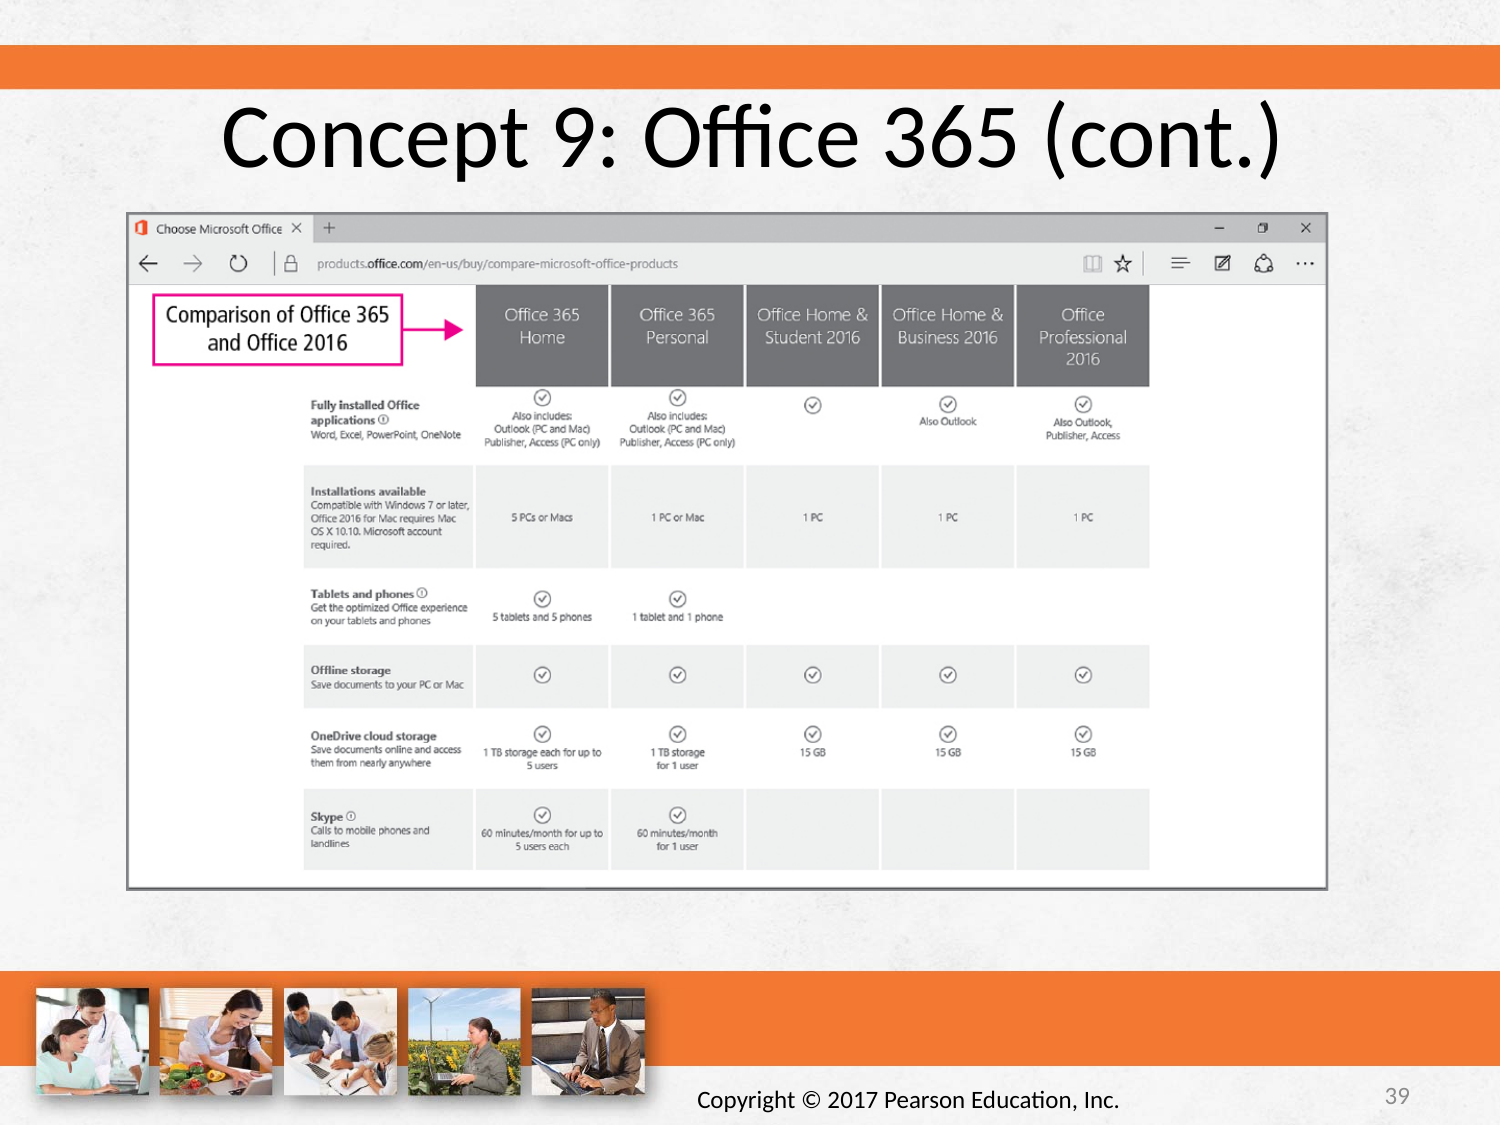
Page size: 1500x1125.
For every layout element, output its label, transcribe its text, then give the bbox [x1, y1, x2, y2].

slide_number 39 [1074, 1065, 1425, 1125]
footer Copyright © 2017 Pearson Education, Inc. [649, 1053, 1175, 1114]
title Concept 9: Office 365 (cont.) [108, 49, 1401, 213]
picture [0, 0, 1500, 1125]
